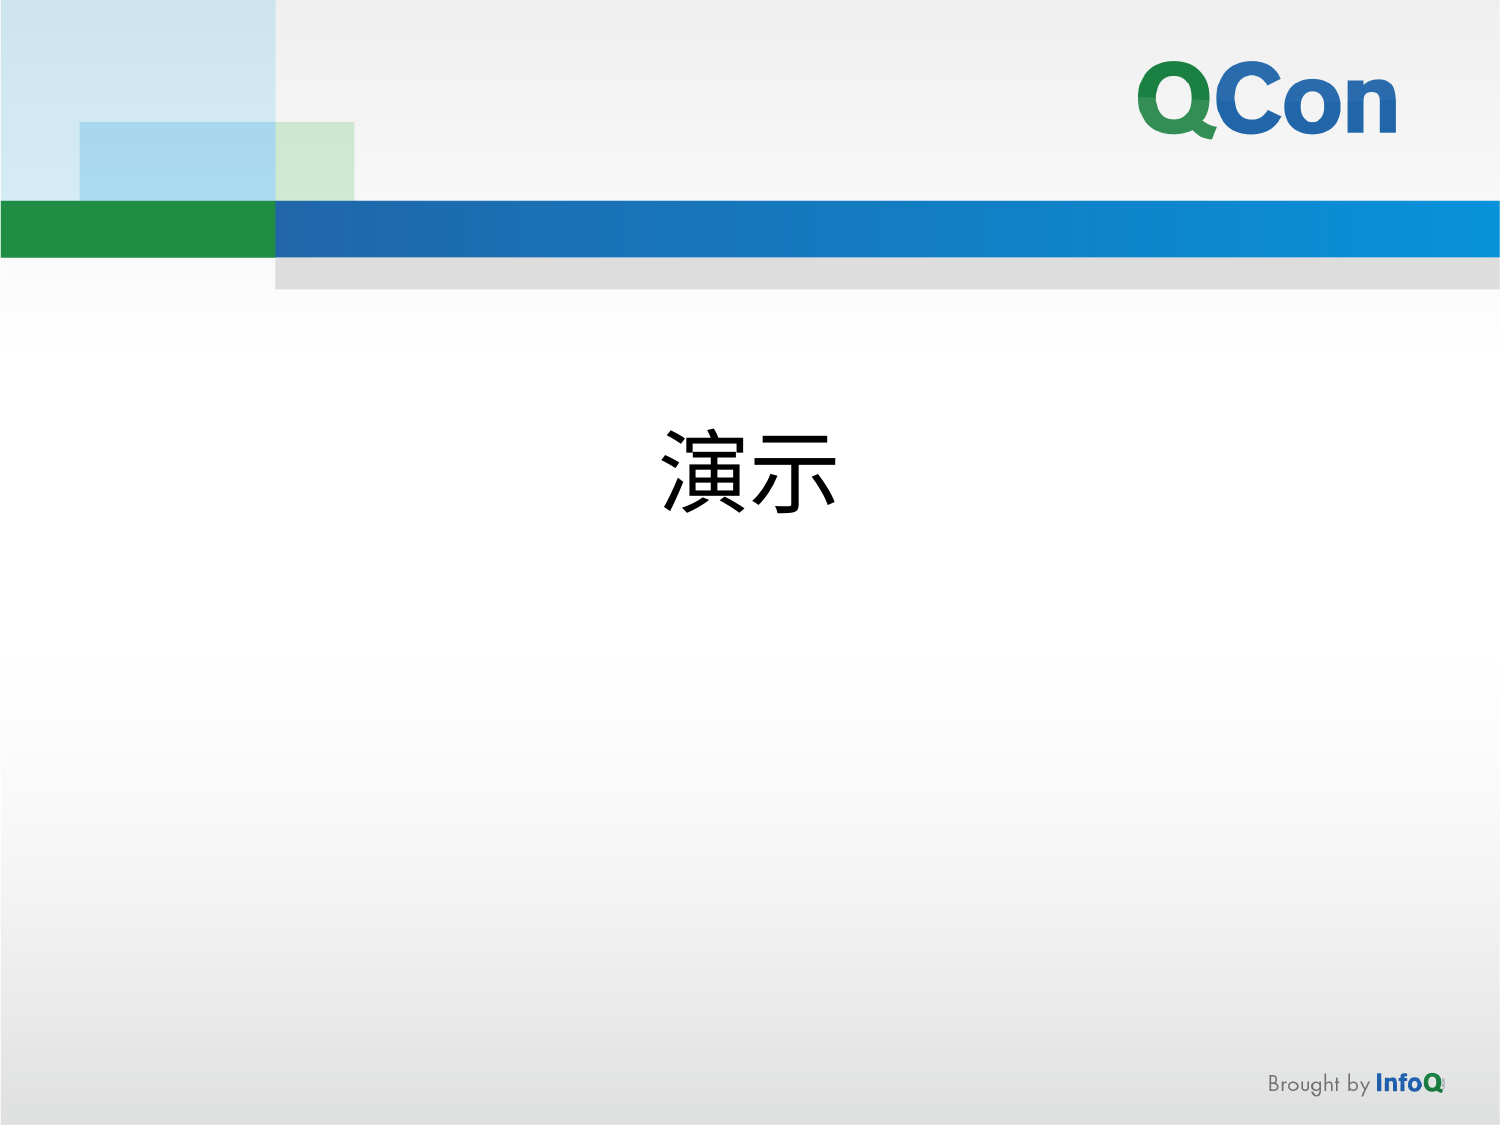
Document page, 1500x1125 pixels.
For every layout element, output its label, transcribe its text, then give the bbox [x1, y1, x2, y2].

title 演示 [112, 349, 1388, 591]
picture [0, 0, 1500, 1125]
